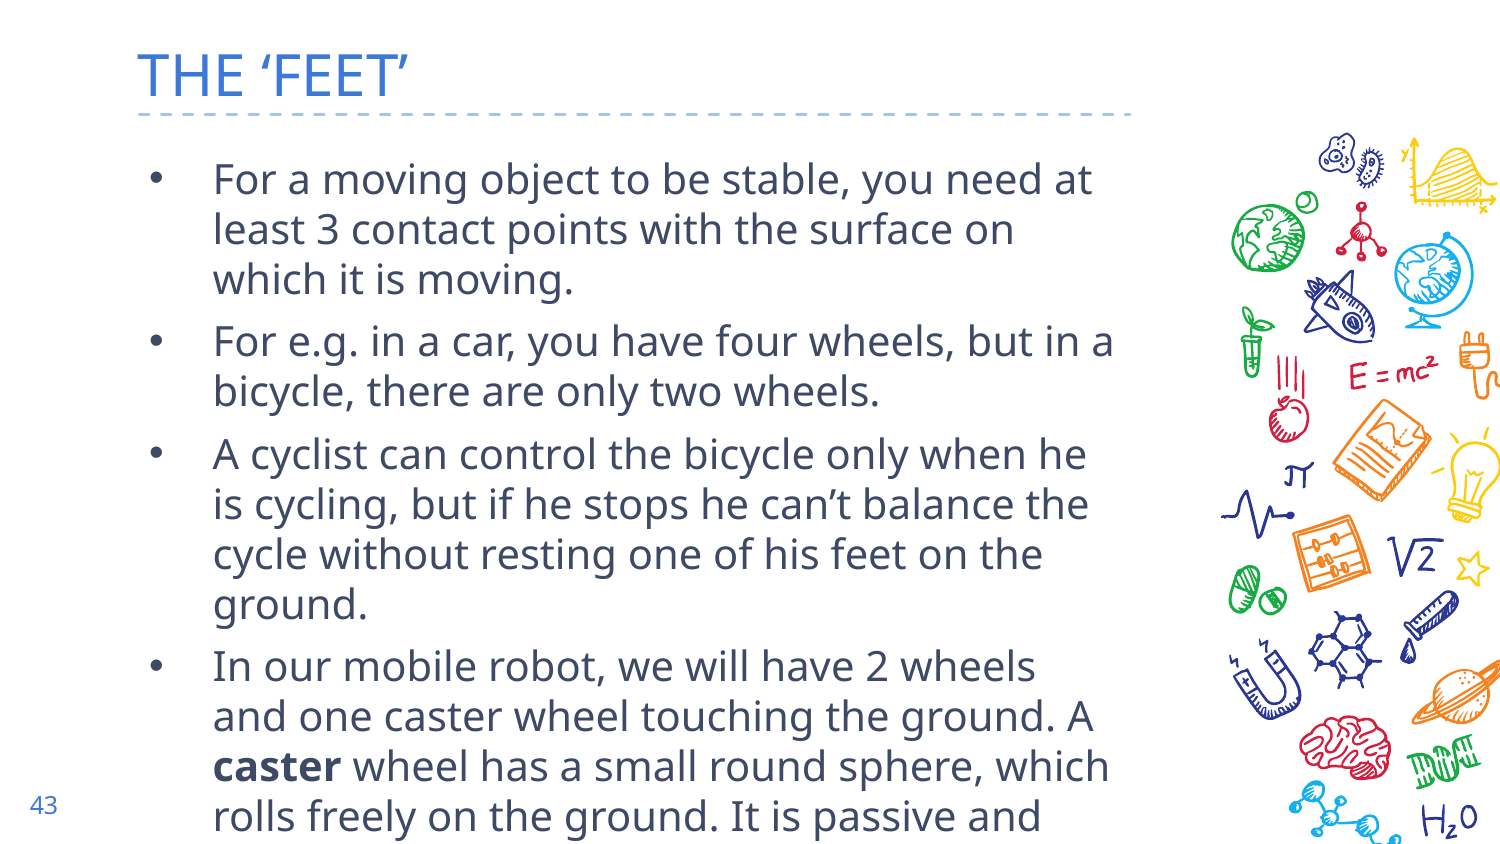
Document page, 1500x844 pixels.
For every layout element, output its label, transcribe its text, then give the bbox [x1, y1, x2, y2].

list For a moving object to be stable, you need at least 3 contact points with the surface on which it is moving. For e.g. in a car, you have four wheels, but in a bicycle, there are only two wheels. A cyclist can control the bicycle only when he is cycling, but if he stops he can’t balance the cycle without resting one of his feet on the ground. In our mobile robot, we will have 2 wheels and one caster wheel touching the ground. A caster wheel has a small round sphere, which rolls freely on the ground. It is passive and can move in any direction. [122, 137, 1130, 806]
slide_number ‹#› [14, 774, 105, 840]
title THE ‘FEET’ [122, 0, 1130, 123]
